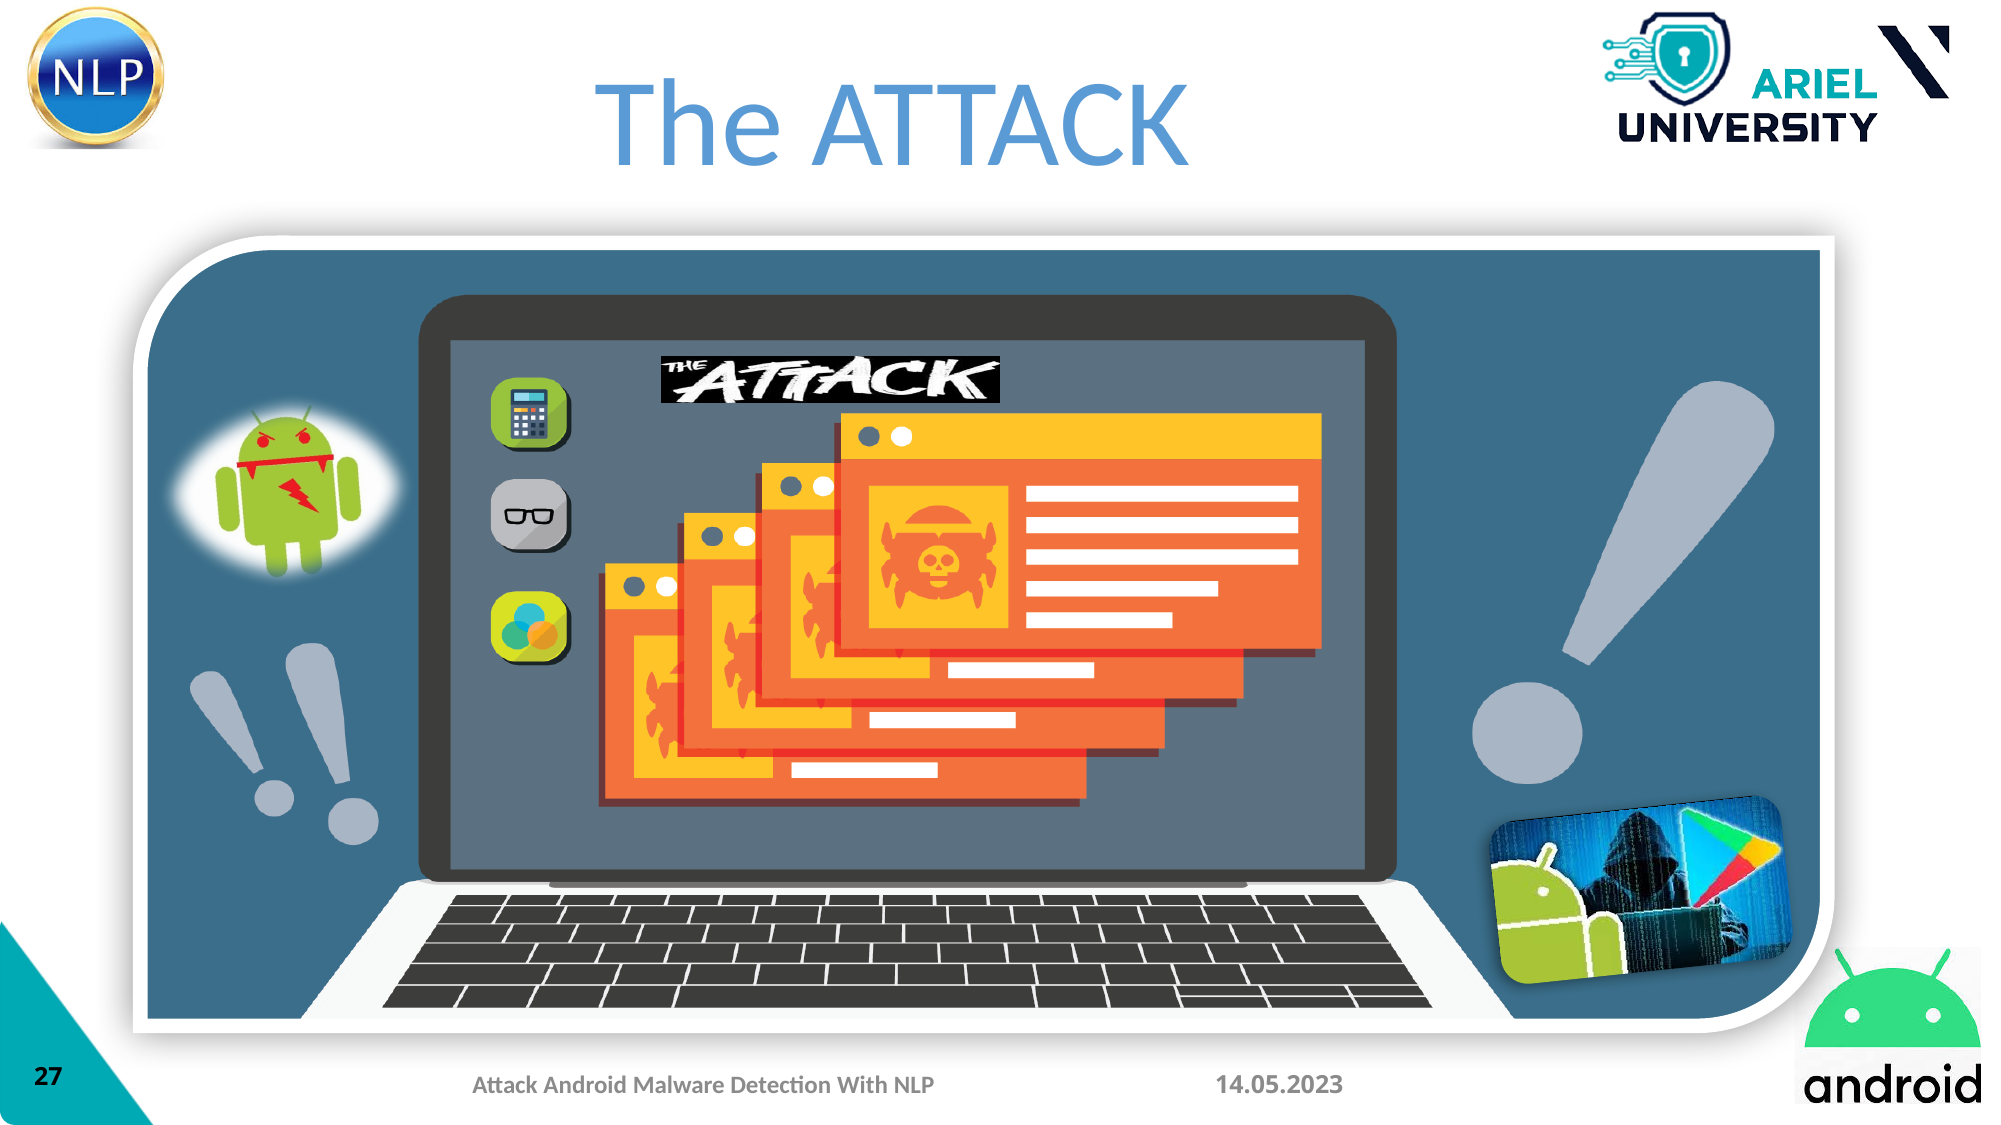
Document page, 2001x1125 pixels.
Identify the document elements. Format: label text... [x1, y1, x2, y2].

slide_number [908, 1053, 1359, 1114]
text_box The ATTACK [391, 32, 1394, 198]
picture [19, 0, 172, 150]
picture [1597, 11, 1954, 150]
picture [0, 242, 1981, 1125]
footer Attack Android Malware Detection With NLP [366, 1061, 908, 1114]
